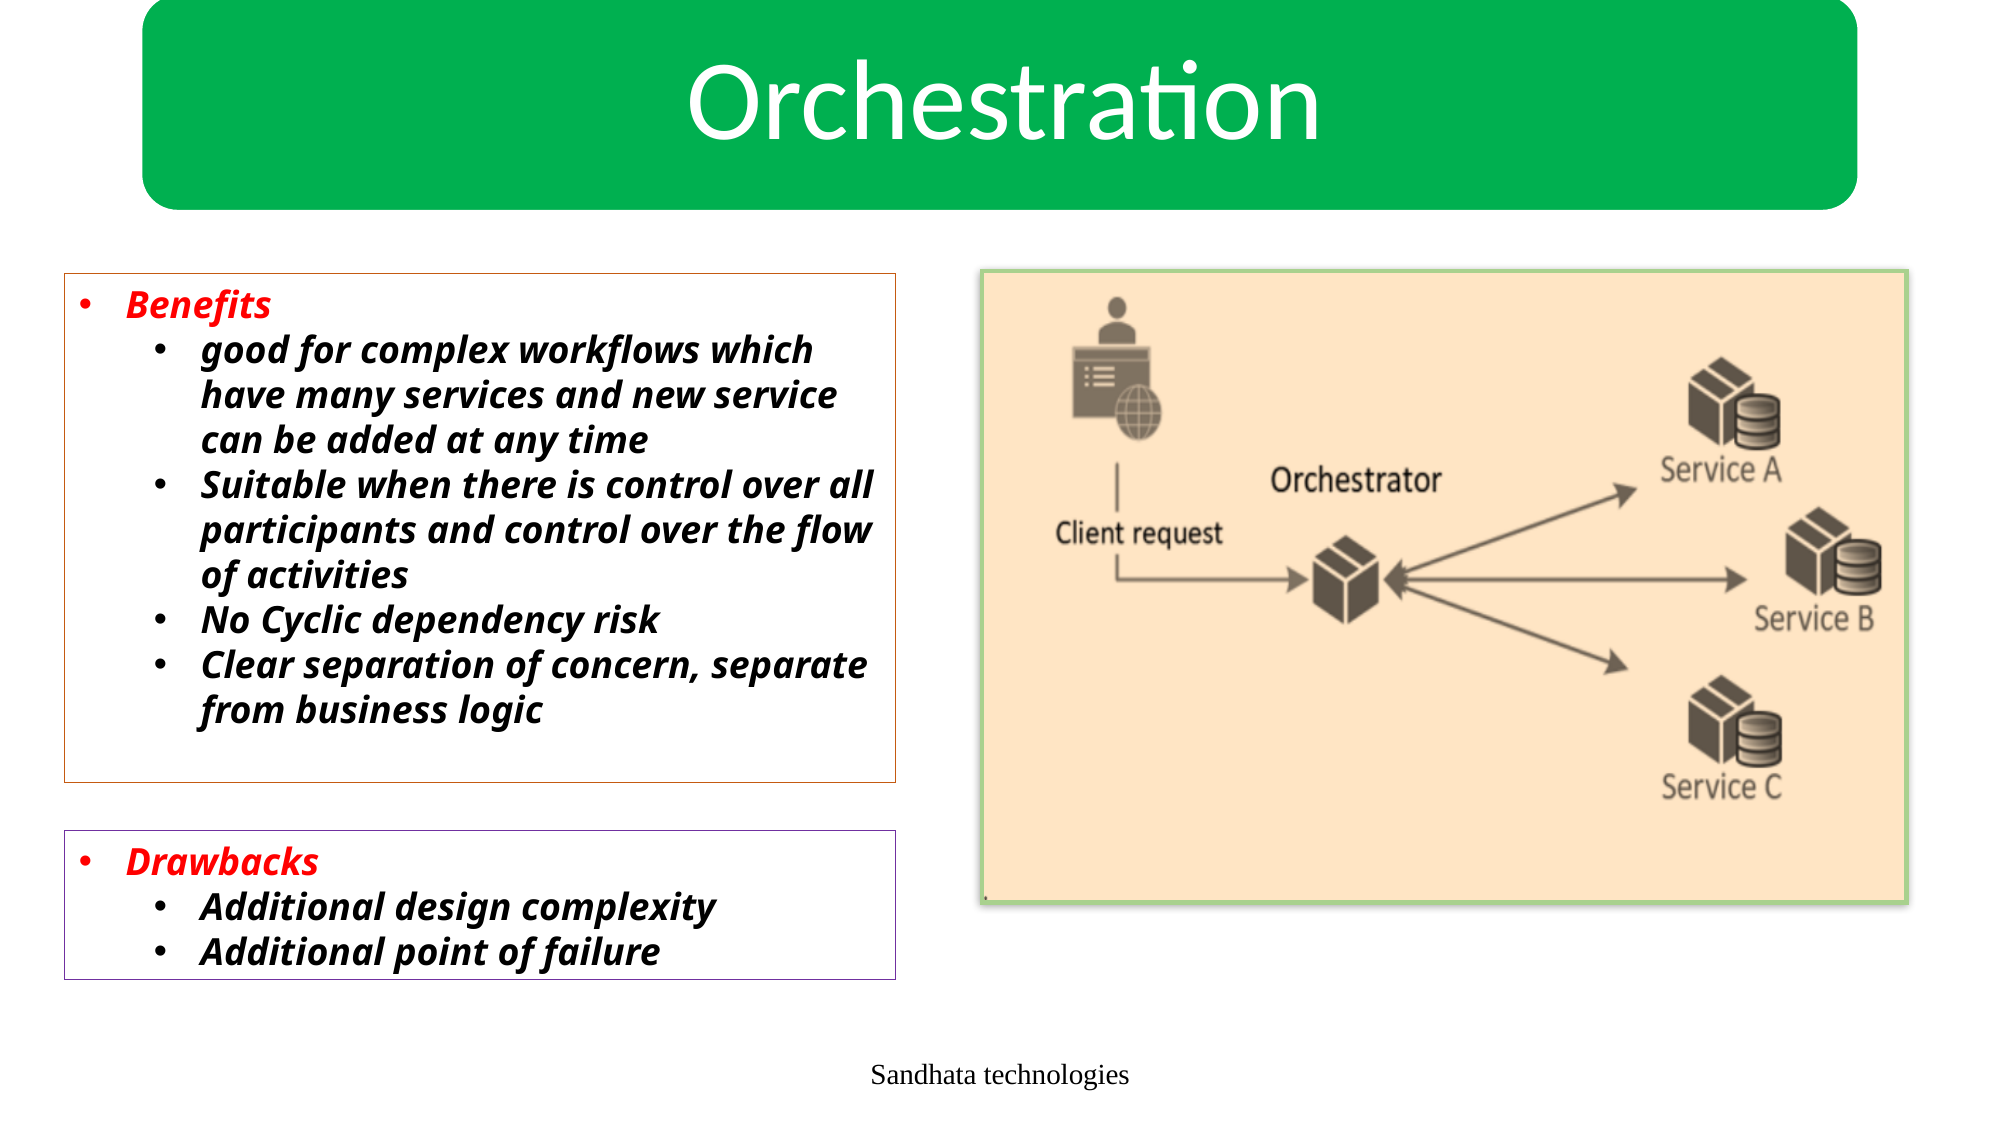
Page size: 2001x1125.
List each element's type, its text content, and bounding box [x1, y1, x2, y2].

text_box Benefits good for complex workflows which have many services and new service can be added at any time Suitable when there is control over all participants and control over the flow of activities No Cyclic dependency risk Clear separation of concern, separate from business logic [64, 273, 896, 783]
footer Sandhata technologies [662, 1042, 1338, 1103]
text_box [141, 0, 1859, 212]
text_box Drawbacks Additional design complexity Additional point of failure [64, 830, 896, 980]
picture [984, 273, 1905, 900]
